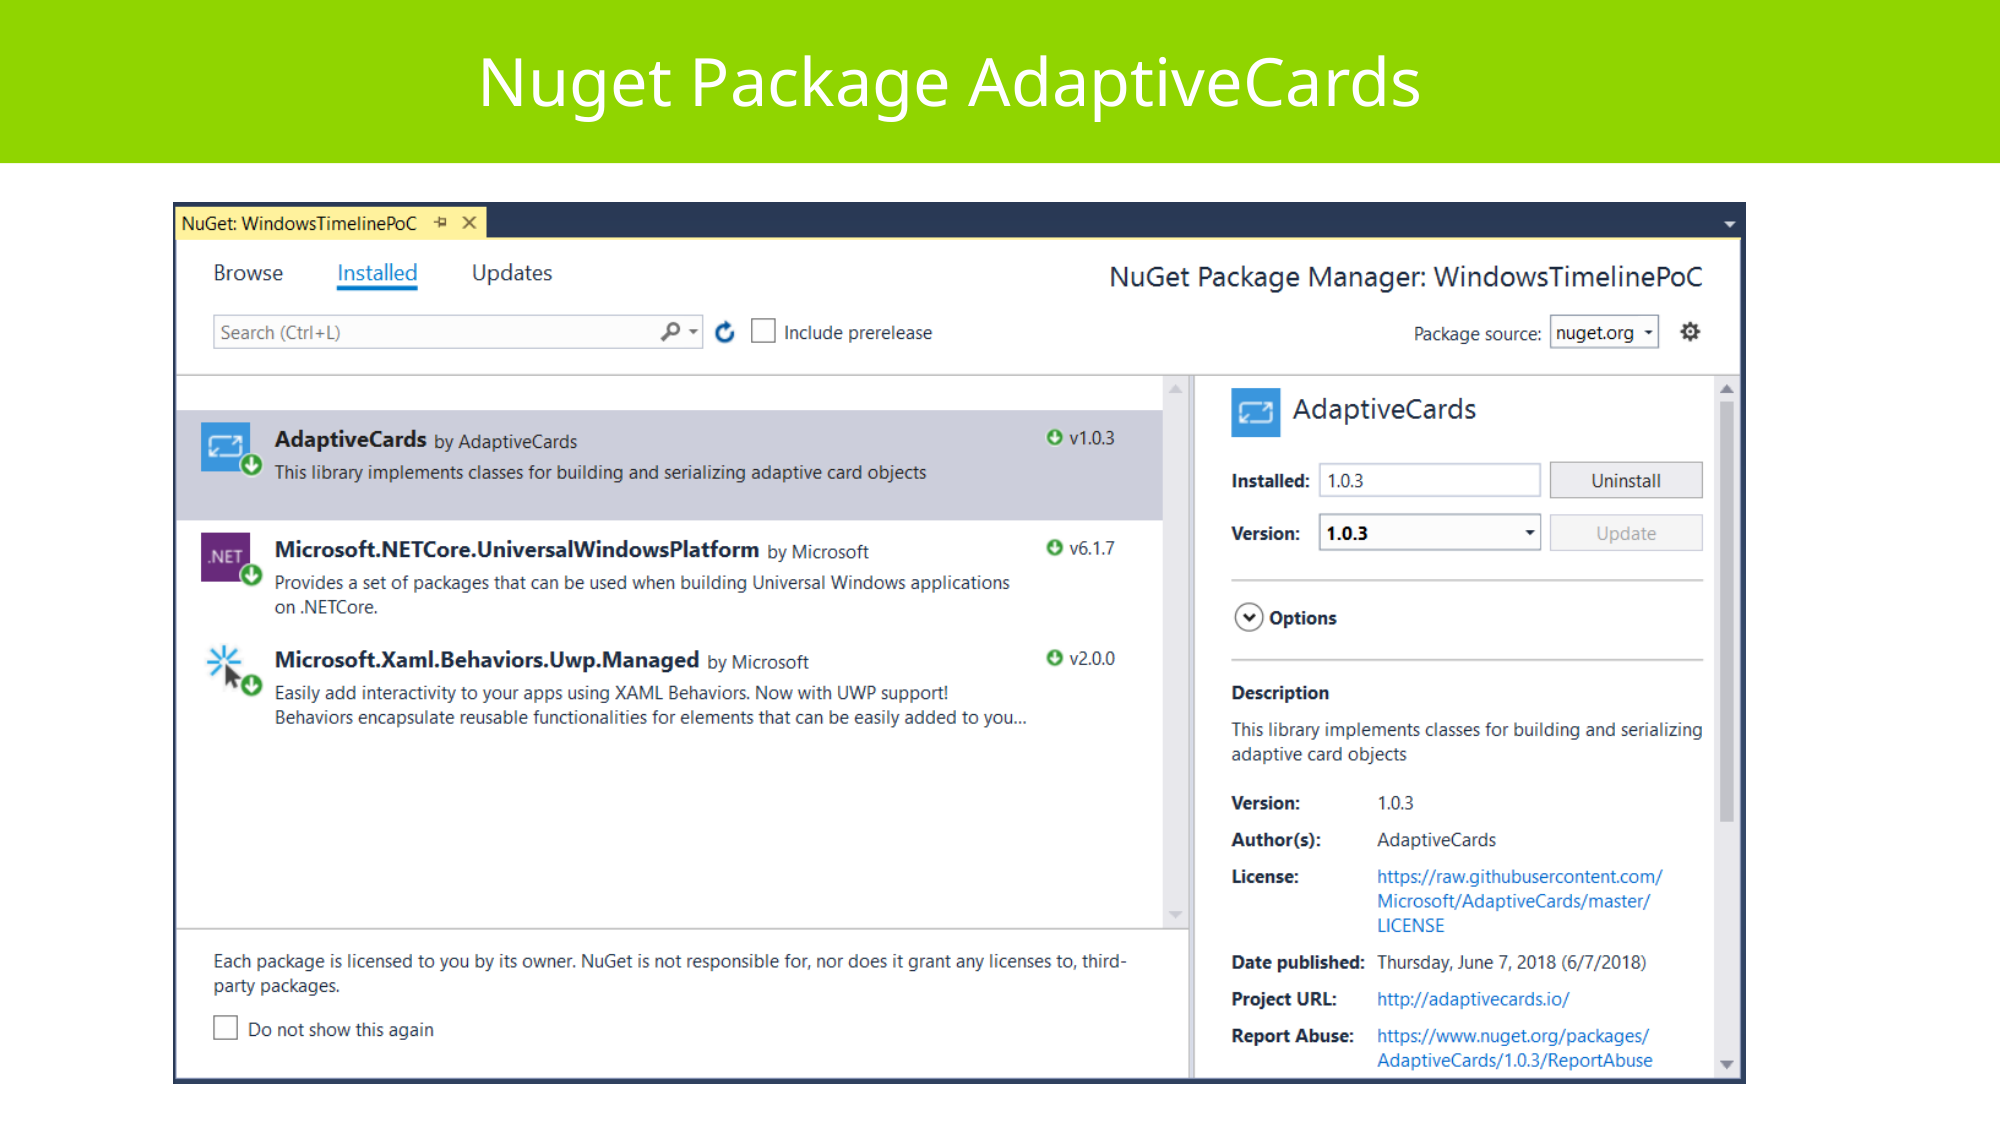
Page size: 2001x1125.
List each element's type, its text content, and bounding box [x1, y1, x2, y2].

list Nuget Package AdaptiveCards [251, 41, 1650, 153]
picture [173, 202, 1746, 1084]
